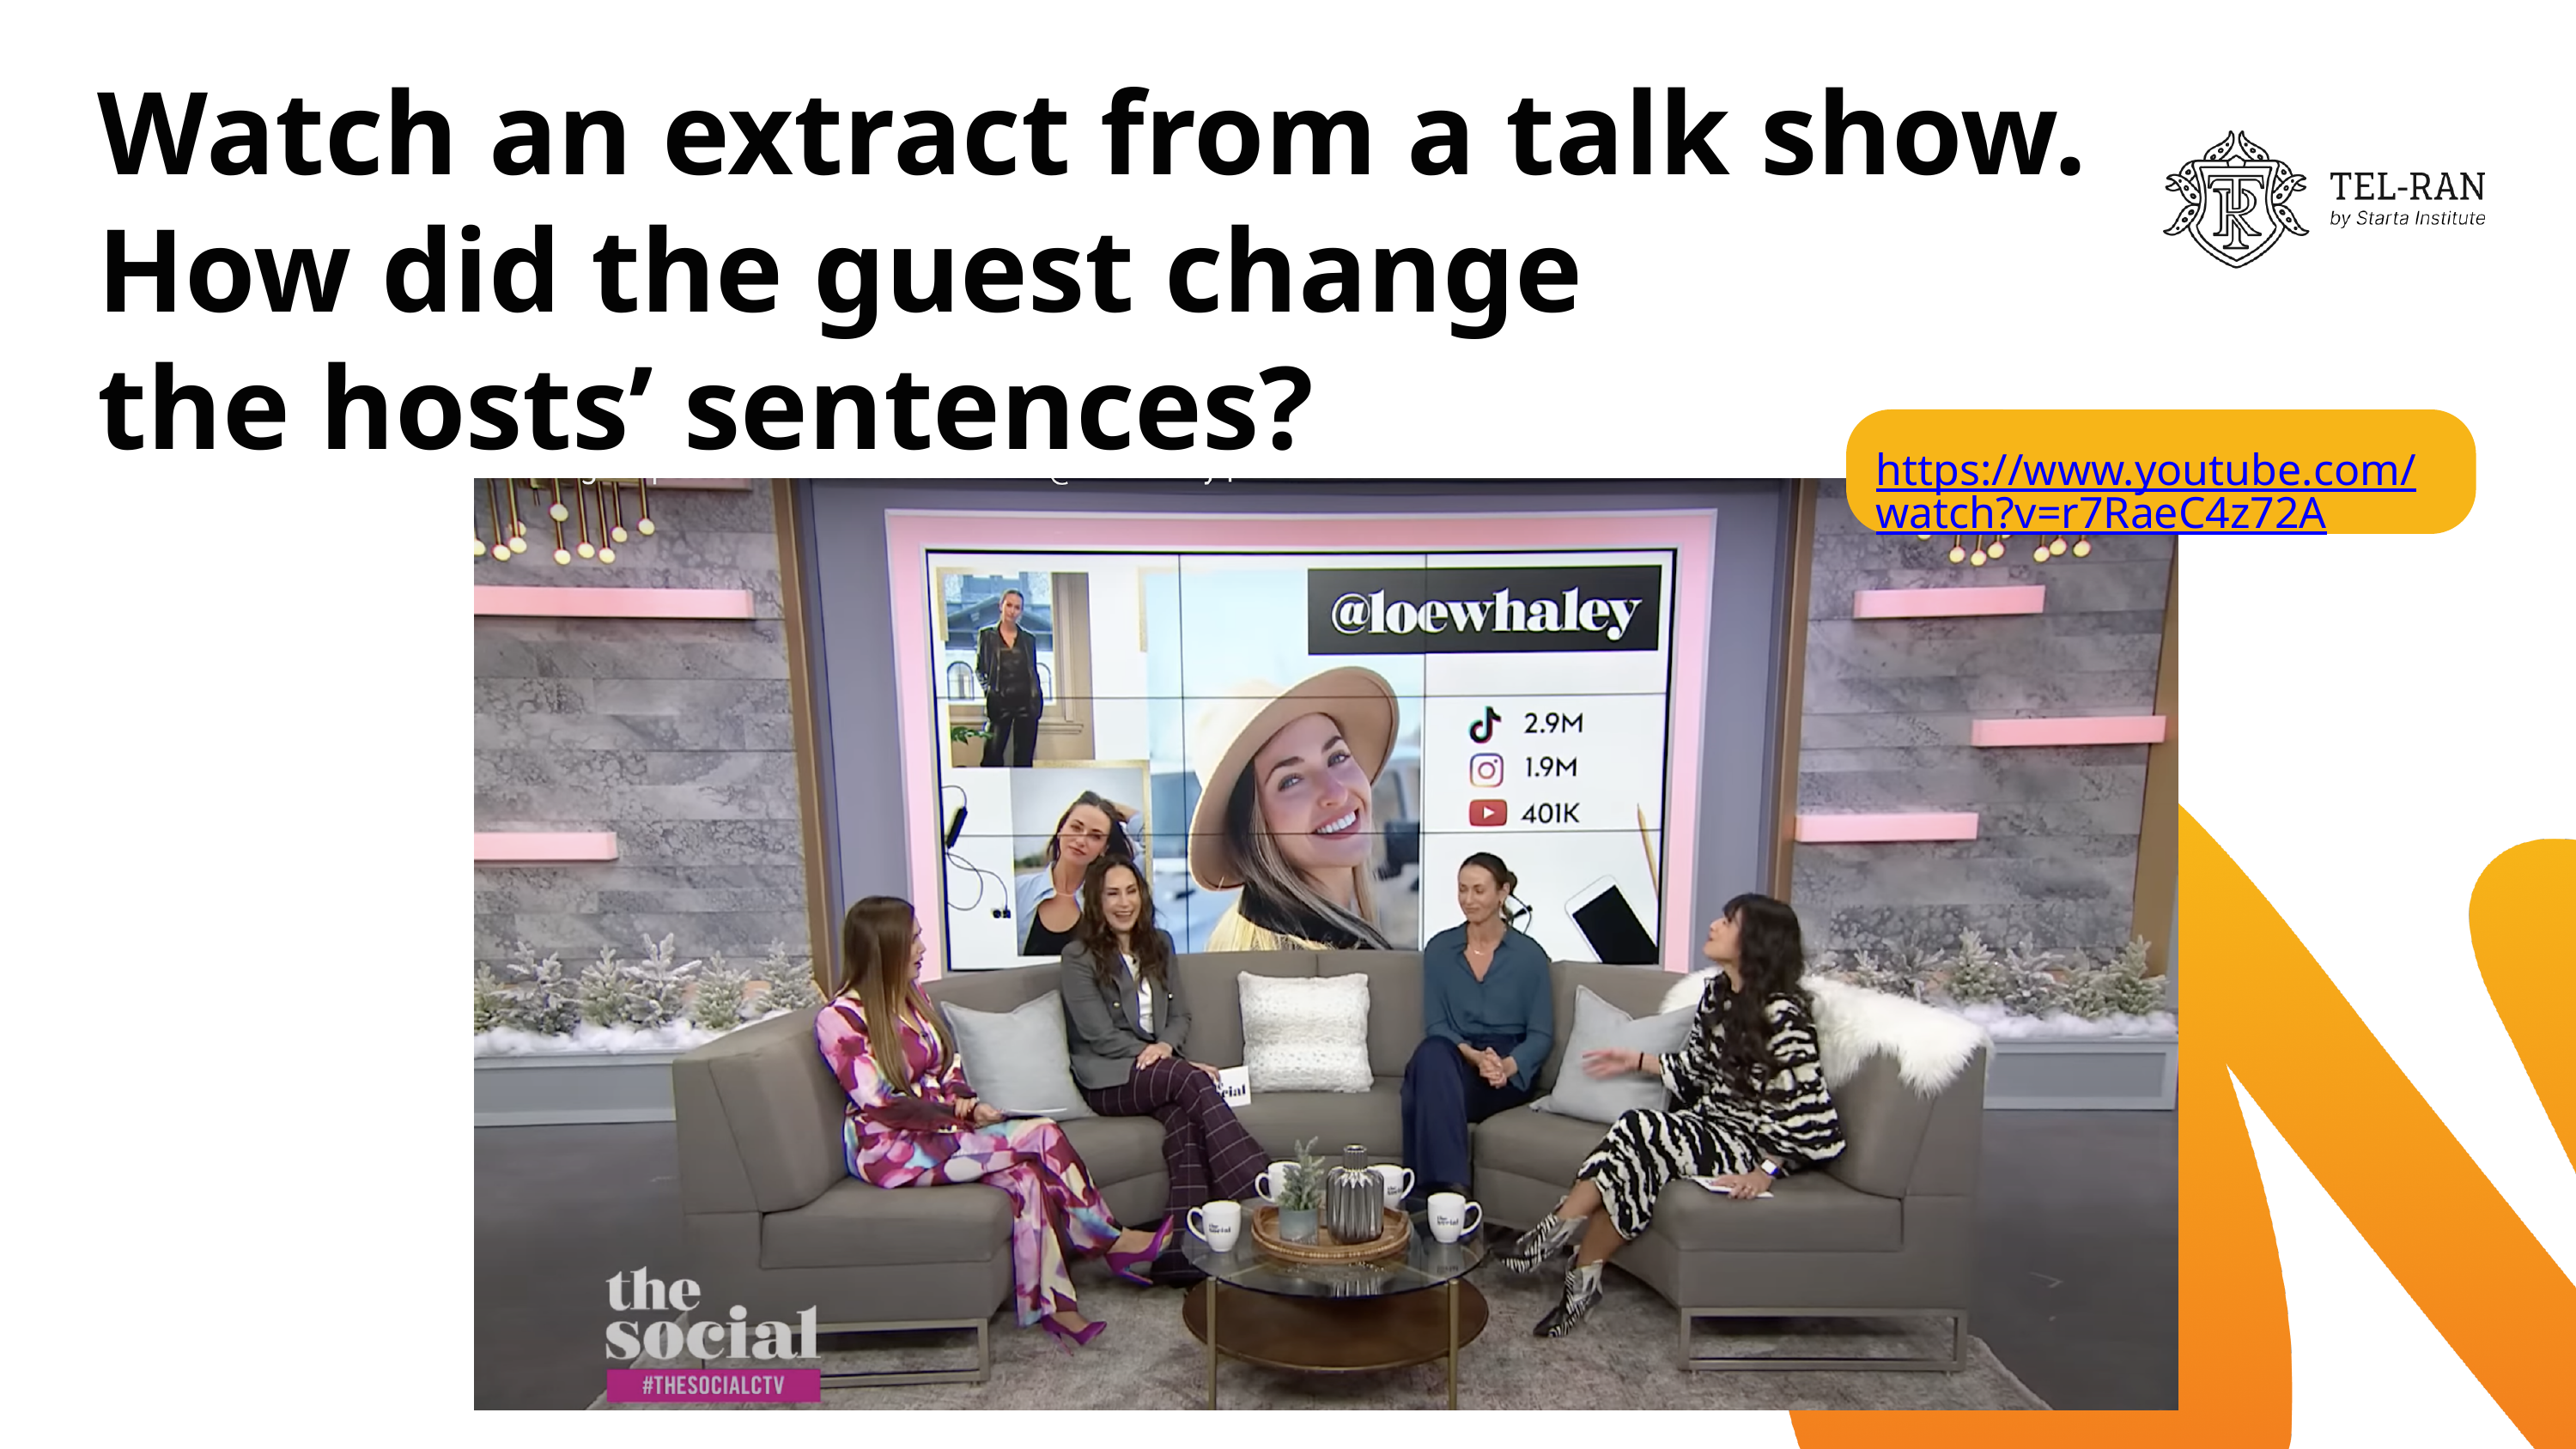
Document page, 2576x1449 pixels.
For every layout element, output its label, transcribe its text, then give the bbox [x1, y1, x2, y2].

text_box Watch an extract from a talk show. How did the guest change the hosts’ sentences? [97, 60, 2091, 473]
picture [474, 478, 2576, 1449]
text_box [1845, 398, 2476, 545]
picture [2163, 130, 2485, 269]
